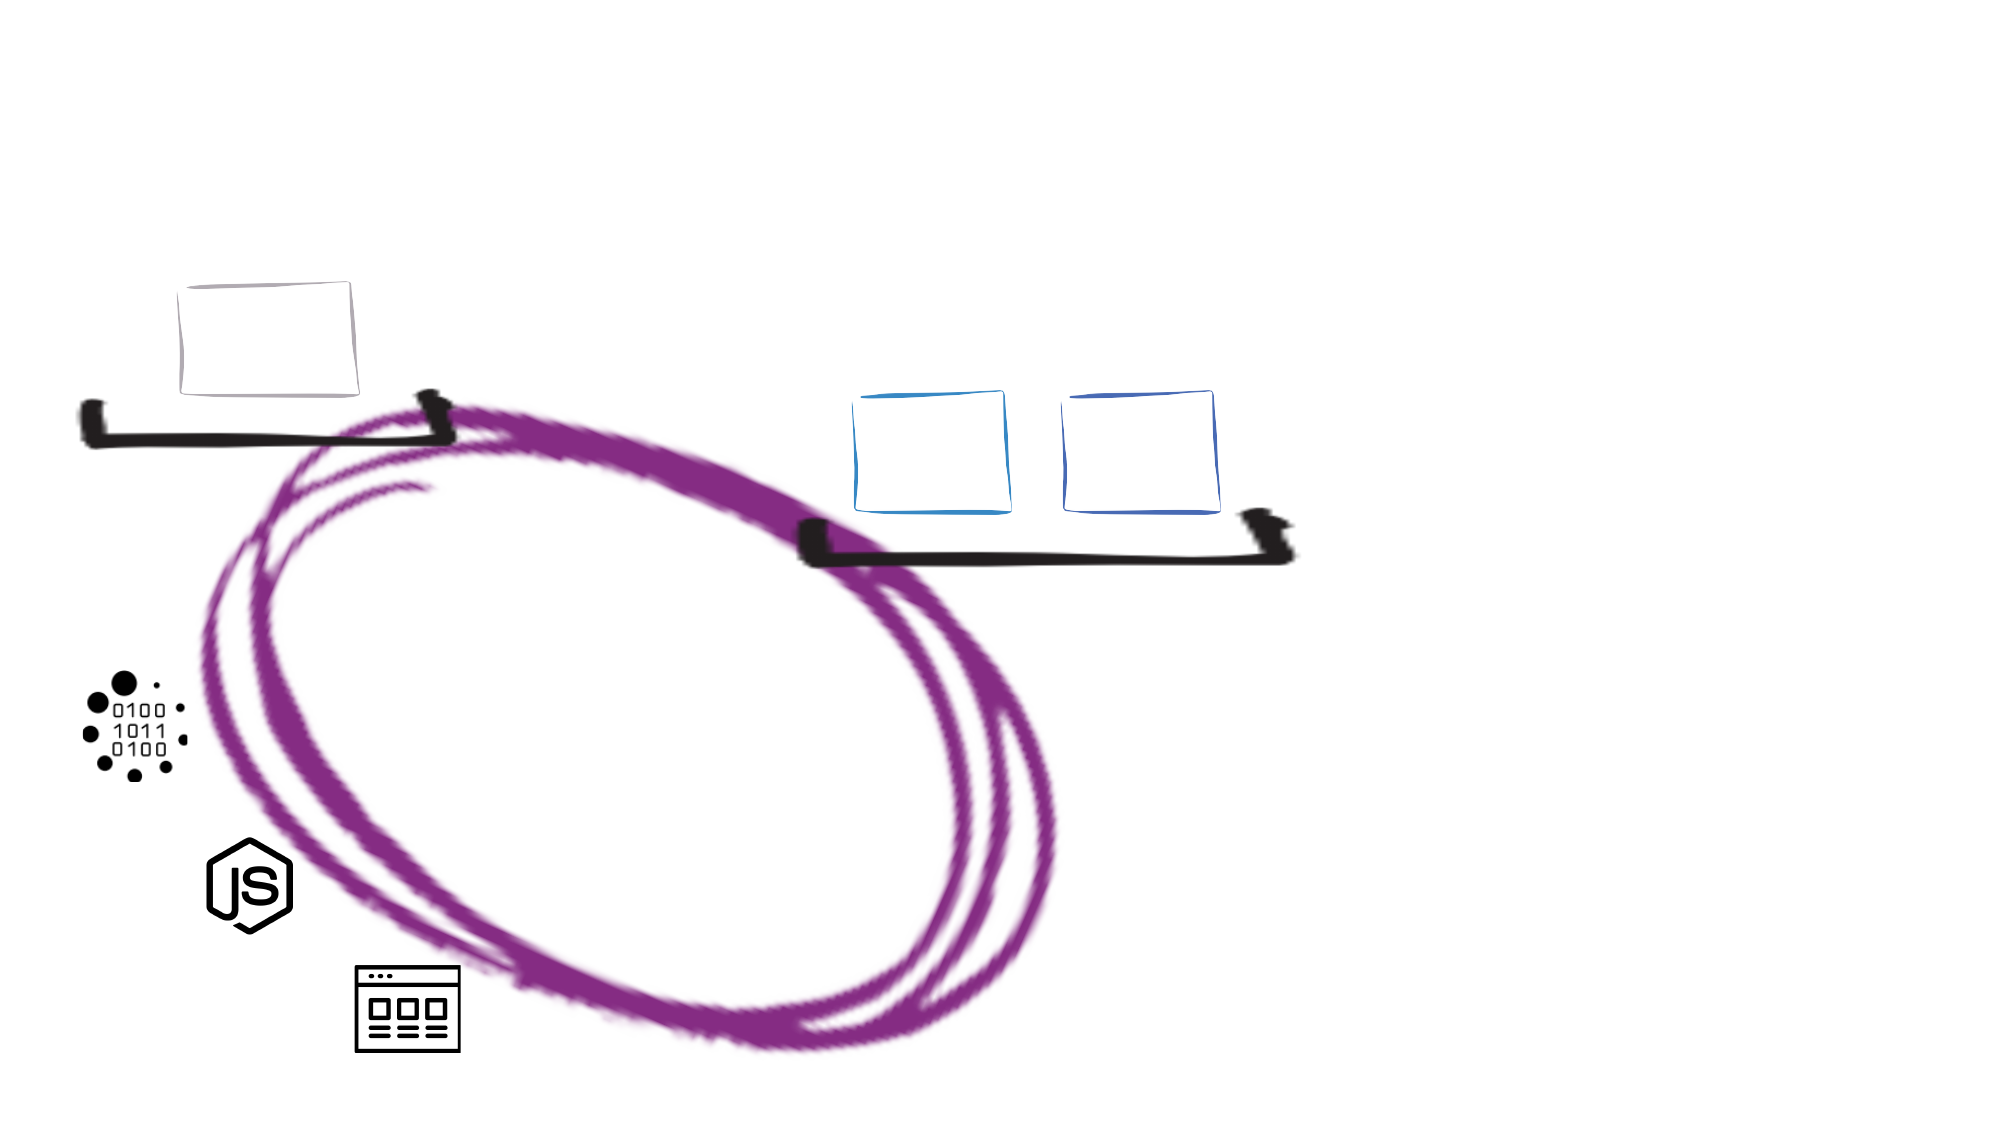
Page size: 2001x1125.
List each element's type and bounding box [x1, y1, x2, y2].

picture [82, 210, 1223, 1053]
